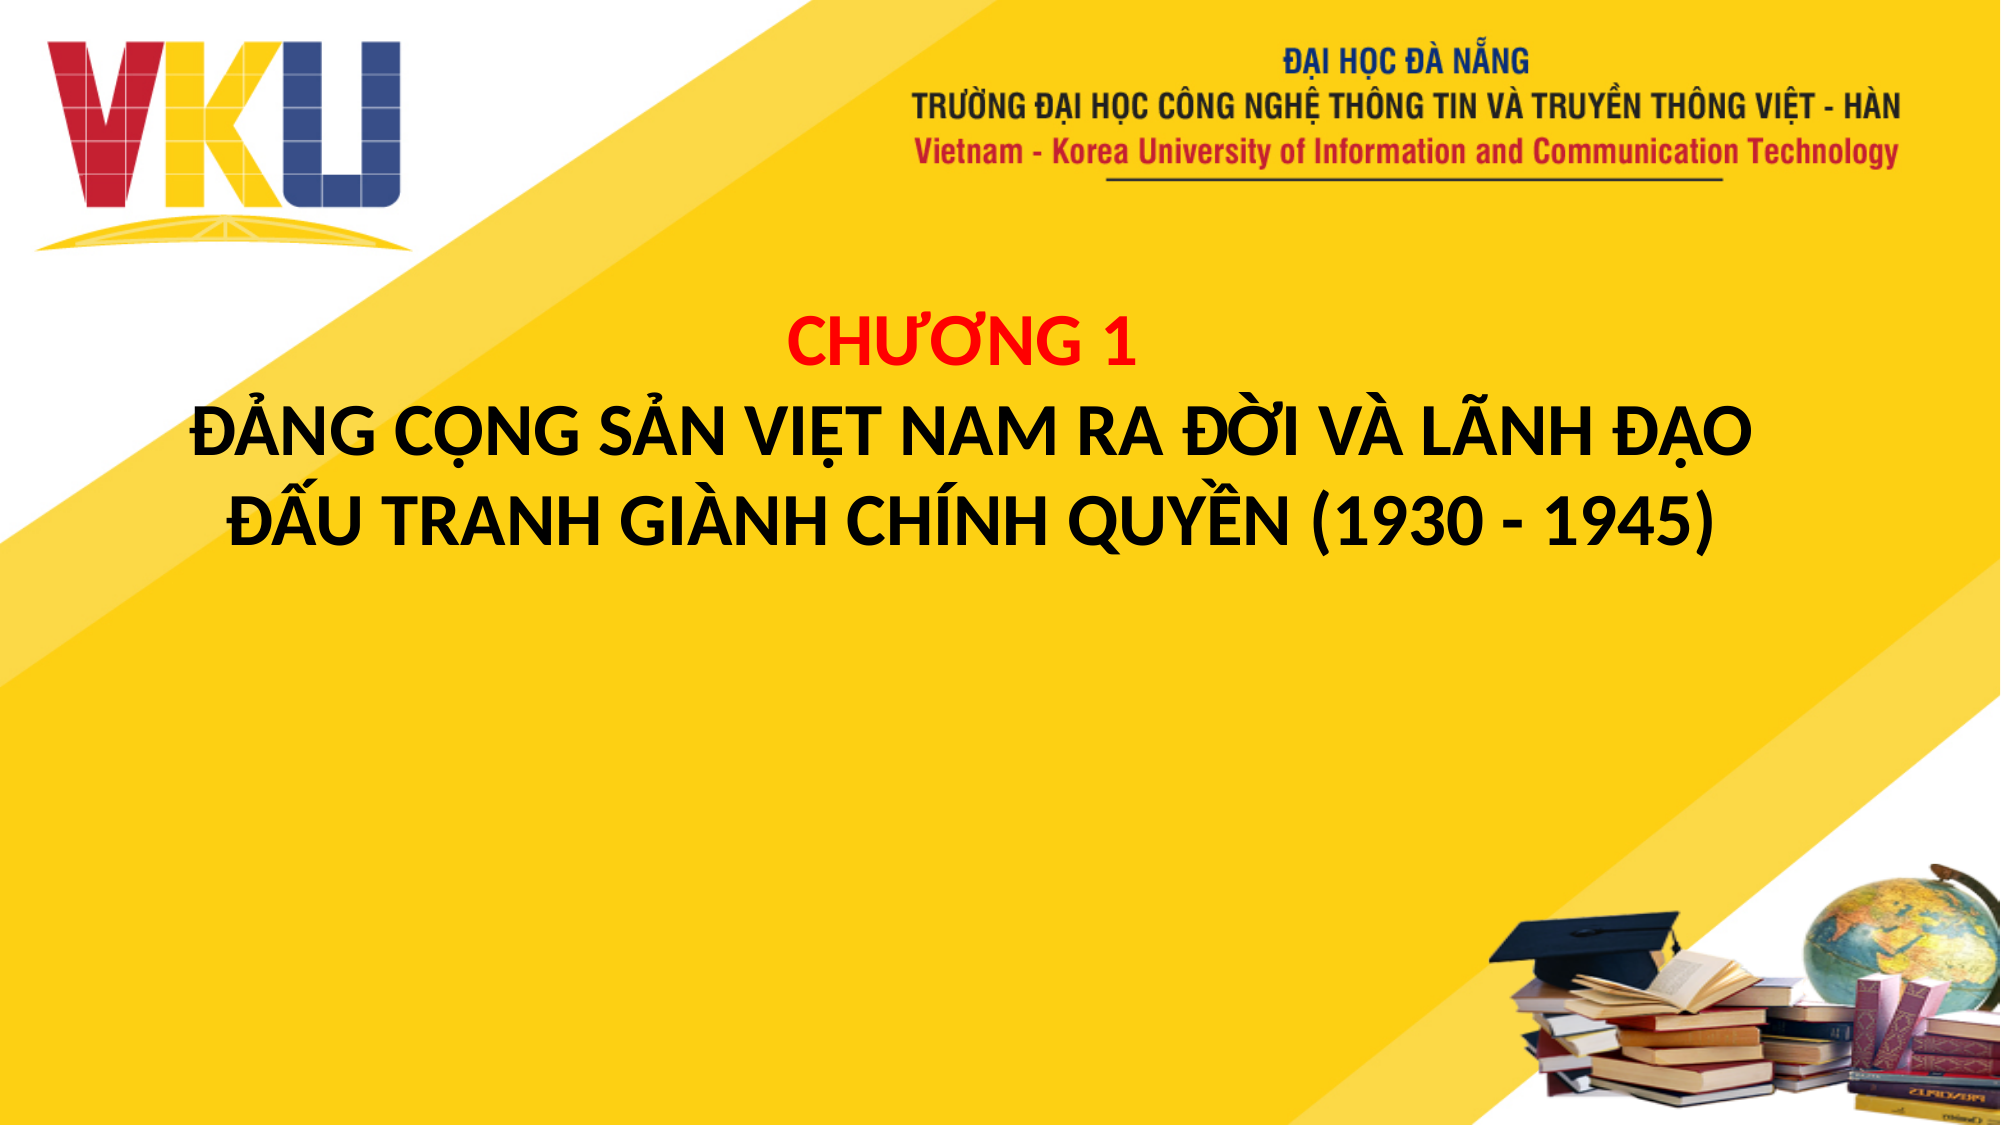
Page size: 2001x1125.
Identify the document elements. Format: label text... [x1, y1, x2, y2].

picture [0, 0, 2001, 1125]
text_box CHƯƠNG 1 ĐẢNG CỘNG SẢN VIỆT NAM RA ĐỜI VÀ LÃNH ĐẠO ĐẤU TRANH GIÀNH CHÍNH QUYỀN (1930 - 1945) [110, 282, 1833, 658]
